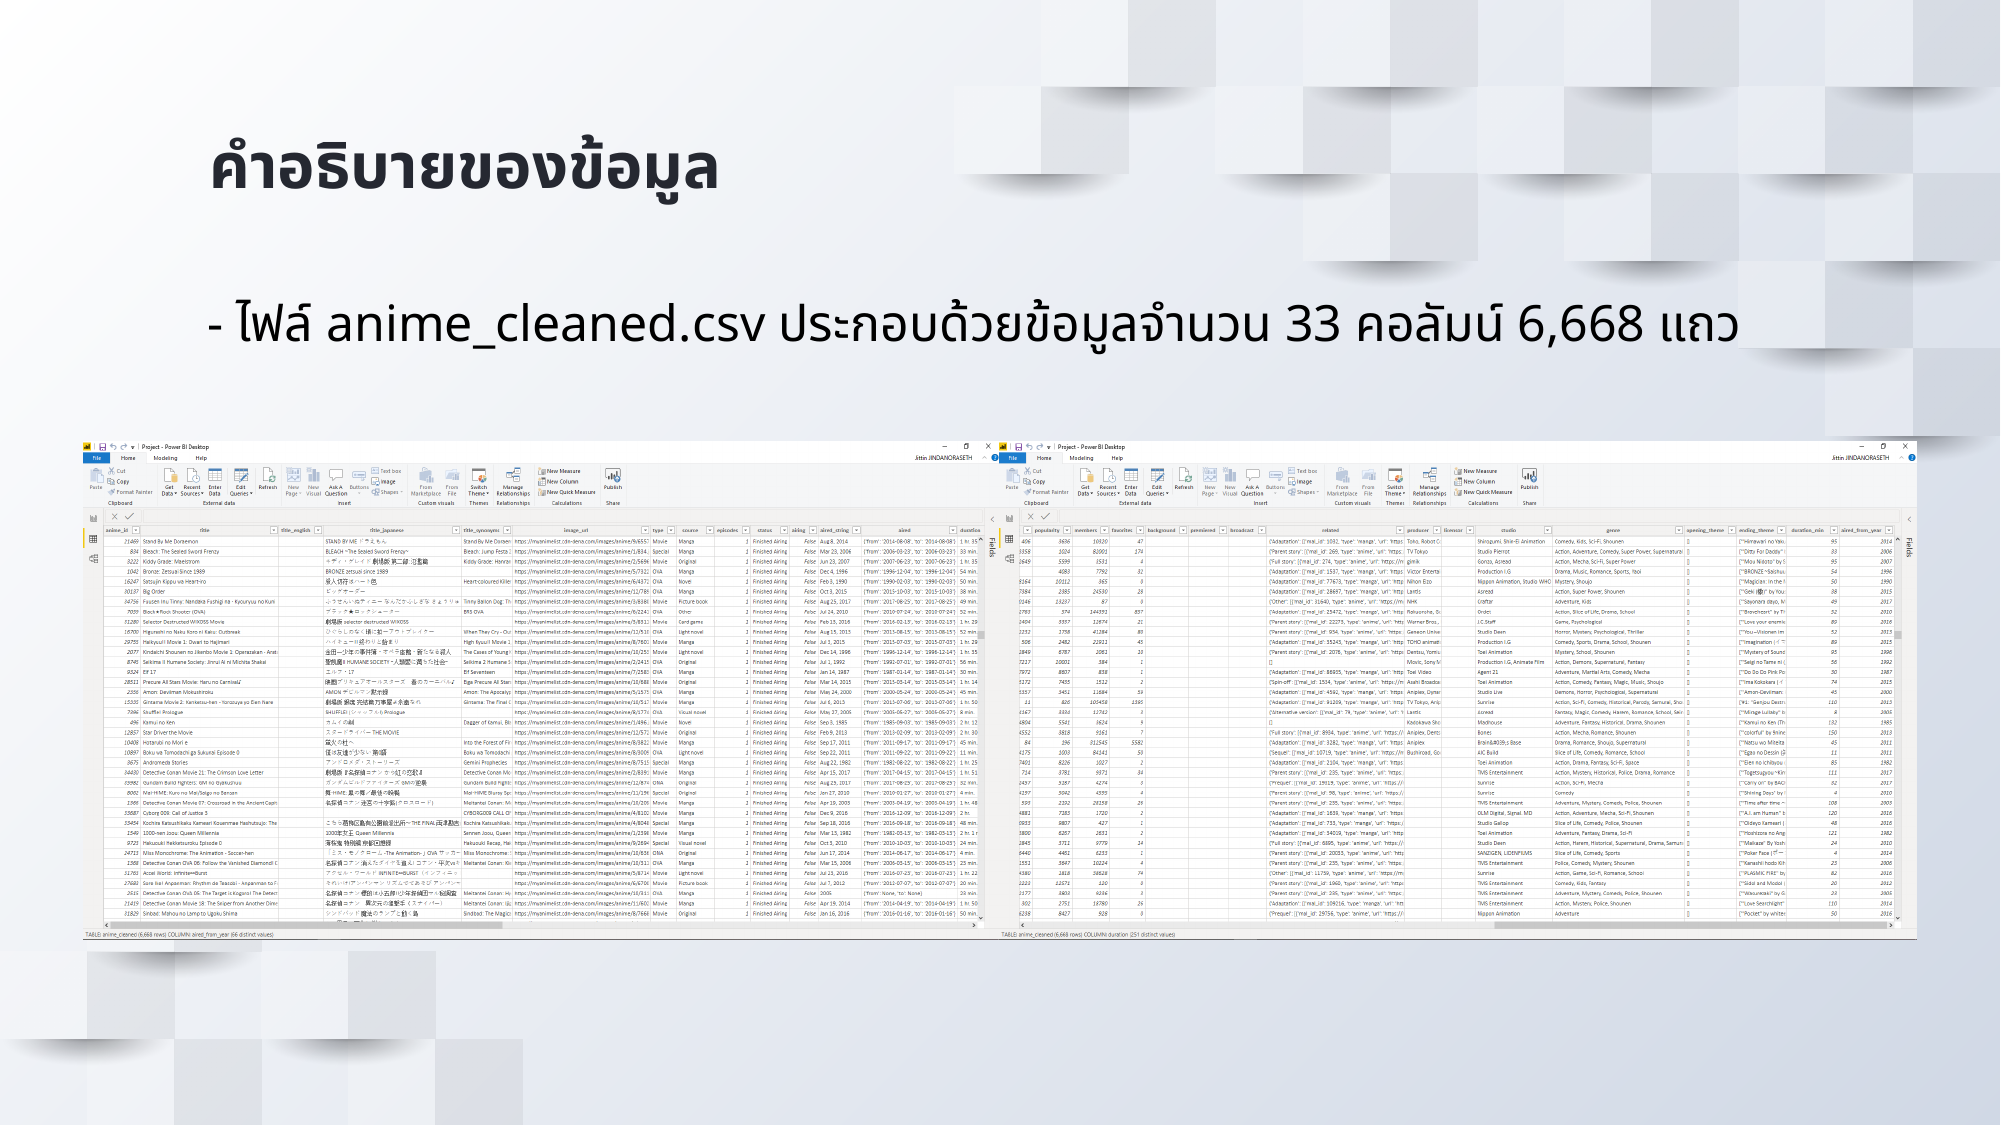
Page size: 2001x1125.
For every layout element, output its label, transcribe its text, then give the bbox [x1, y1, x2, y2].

text_box คำอธิบายของข้อมูล [173, 75, 759, 202]
text_box - ไฟล์ anime_cleaned.csv ประกอบด้วยข้อมูลจำนวน 33 คอลัมน์ 6,668 แถว [192, 283, 1839, 359]
picture [0, 0, 2001, 1125]
